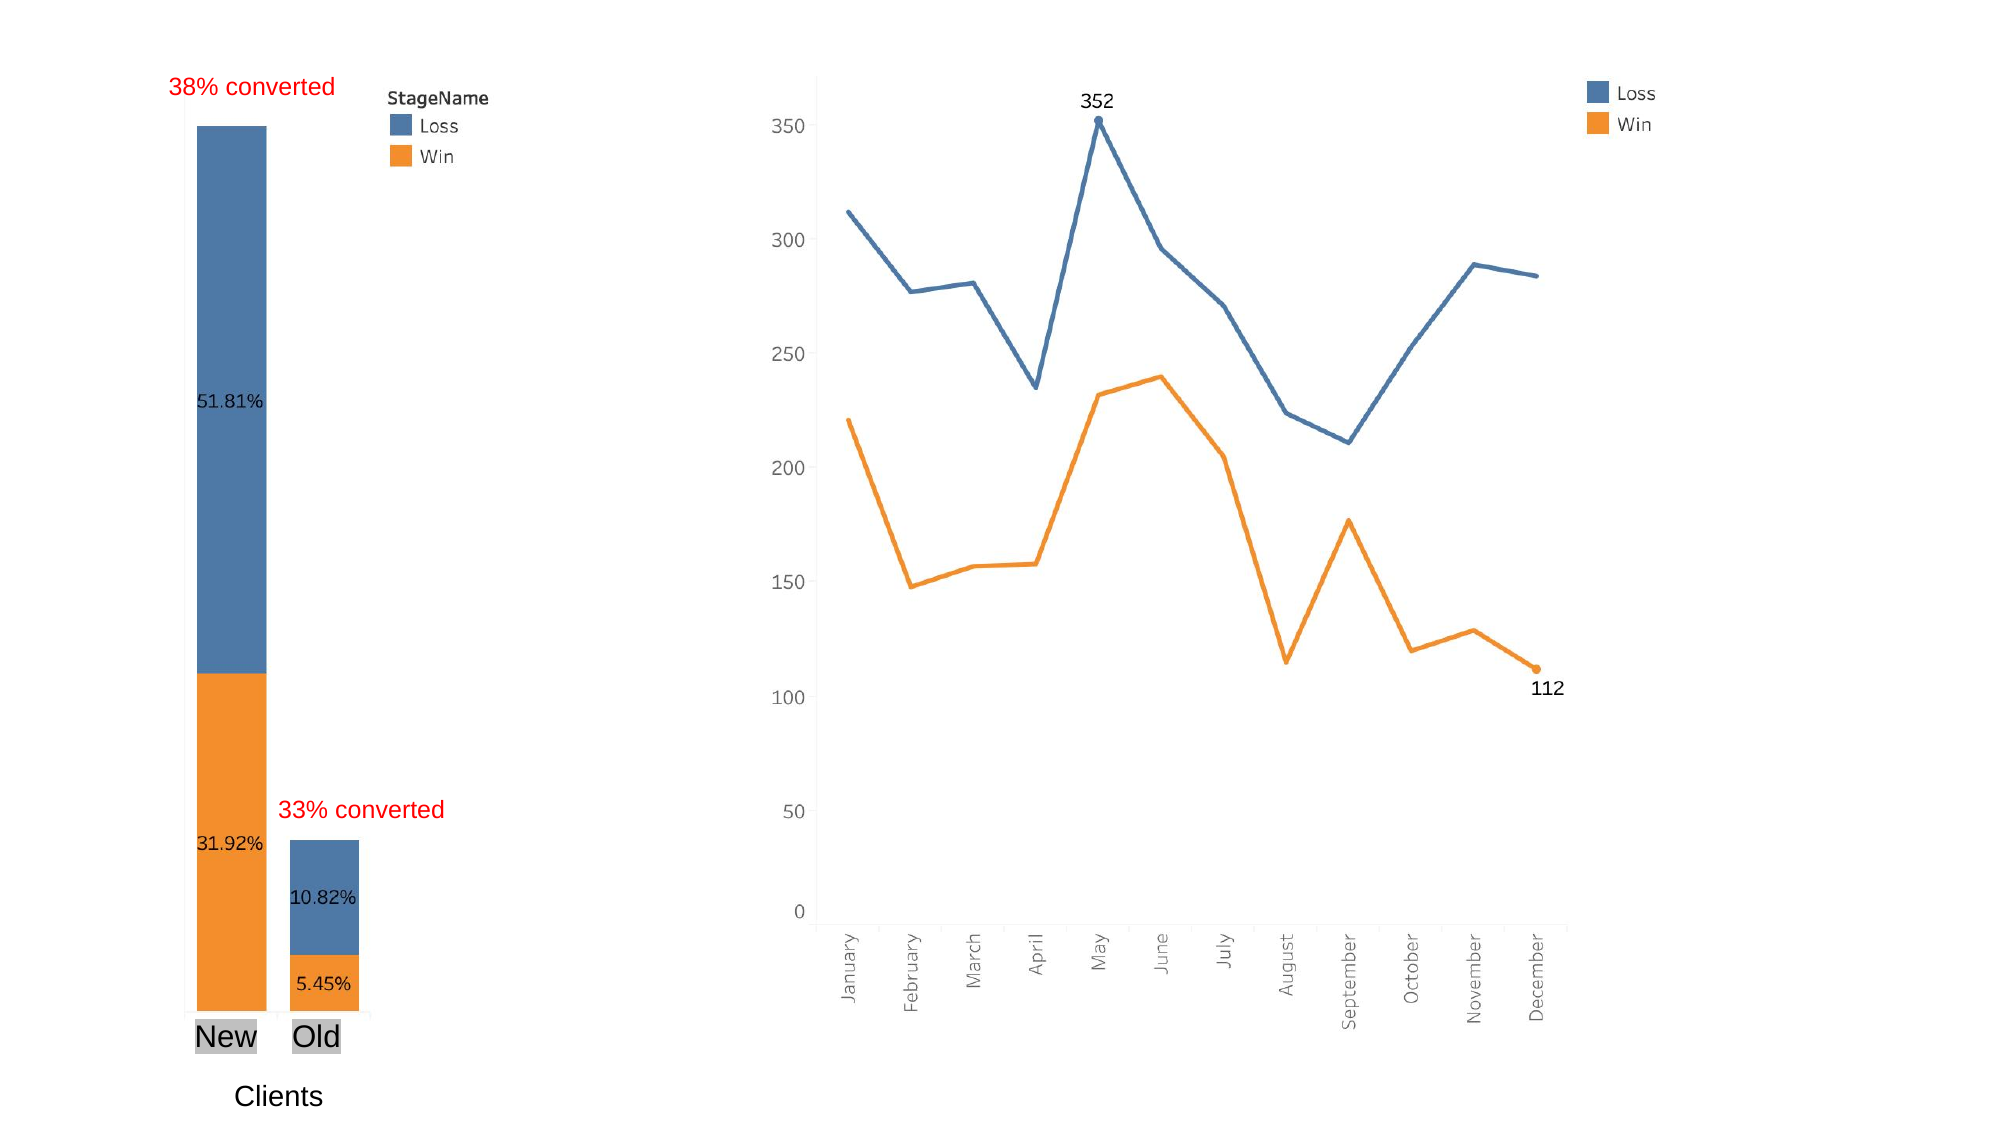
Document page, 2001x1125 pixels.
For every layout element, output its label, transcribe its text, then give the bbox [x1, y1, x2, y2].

picture [769, 76, 1801, 1049]
text_box Clients [219, 1069, 389, 1120]
text_box 38% converted [153, 63, 351, 108]
text_box New Old [179, 1008, 427, 1061]
picture [184, 81, 602, 1044]
